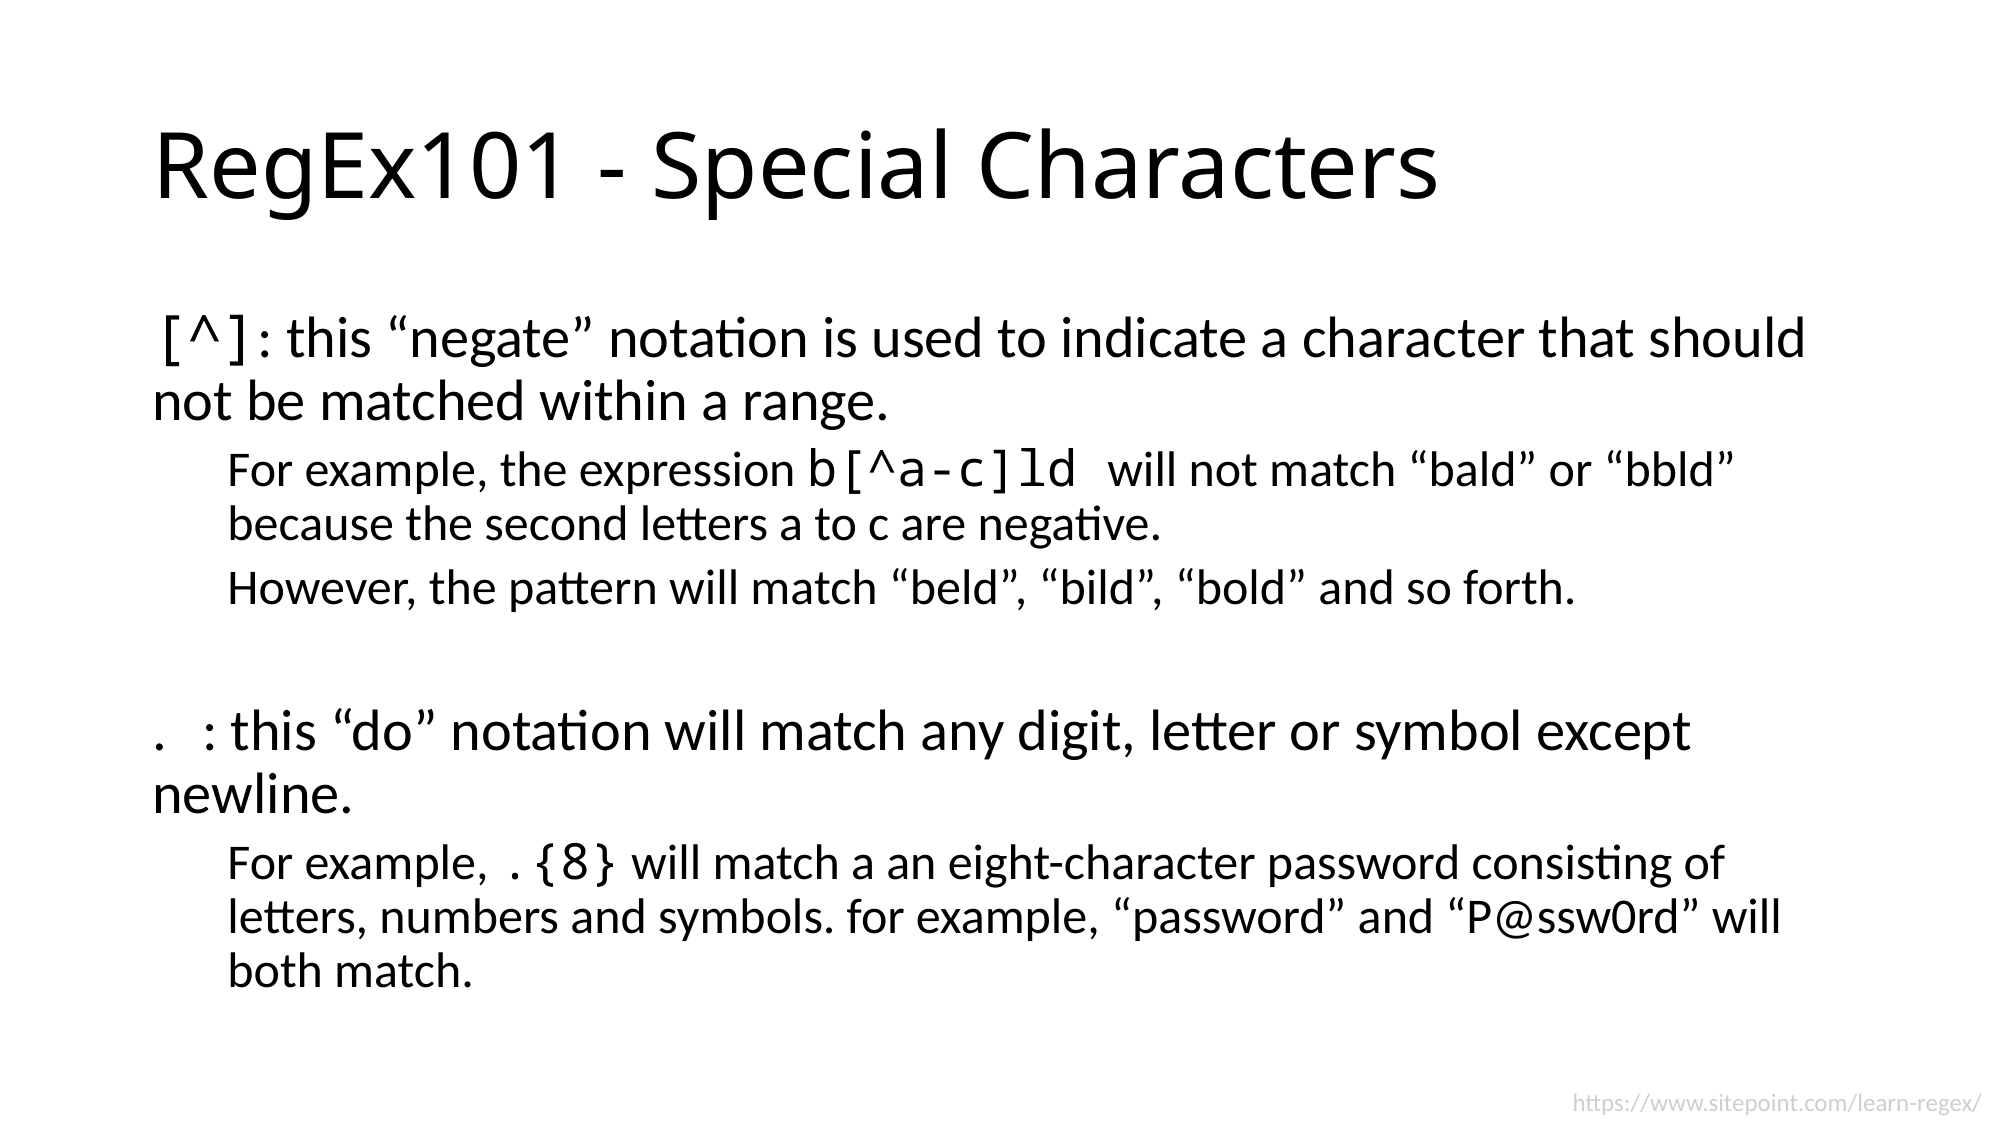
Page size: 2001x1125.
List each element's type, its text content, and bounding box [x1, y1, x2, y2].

text_box https://www.sitepoint.com/learn-regex/ [1557, 1079, 1998, 1125]
list [^]: this “negate” notation is used to indicate a character that should not be matched within a range. For example, the expression b[^a-c]ld will not match “bald” or “bbld” because the second letters a to c are negative. However, the pattern will match “beld”, “bild”, “bold” and so forth. . : this “do” notation will match any digit, letter or symbol except newline. For example, .{8} will match a an eight-character password consisting of letters, numbers and symbols. for example, “password” and “P@ssw0rd” will both match. [137, 299, 1863, 1014]
title RegEx101 - Special Characters [137, 59, 1863, 278]
